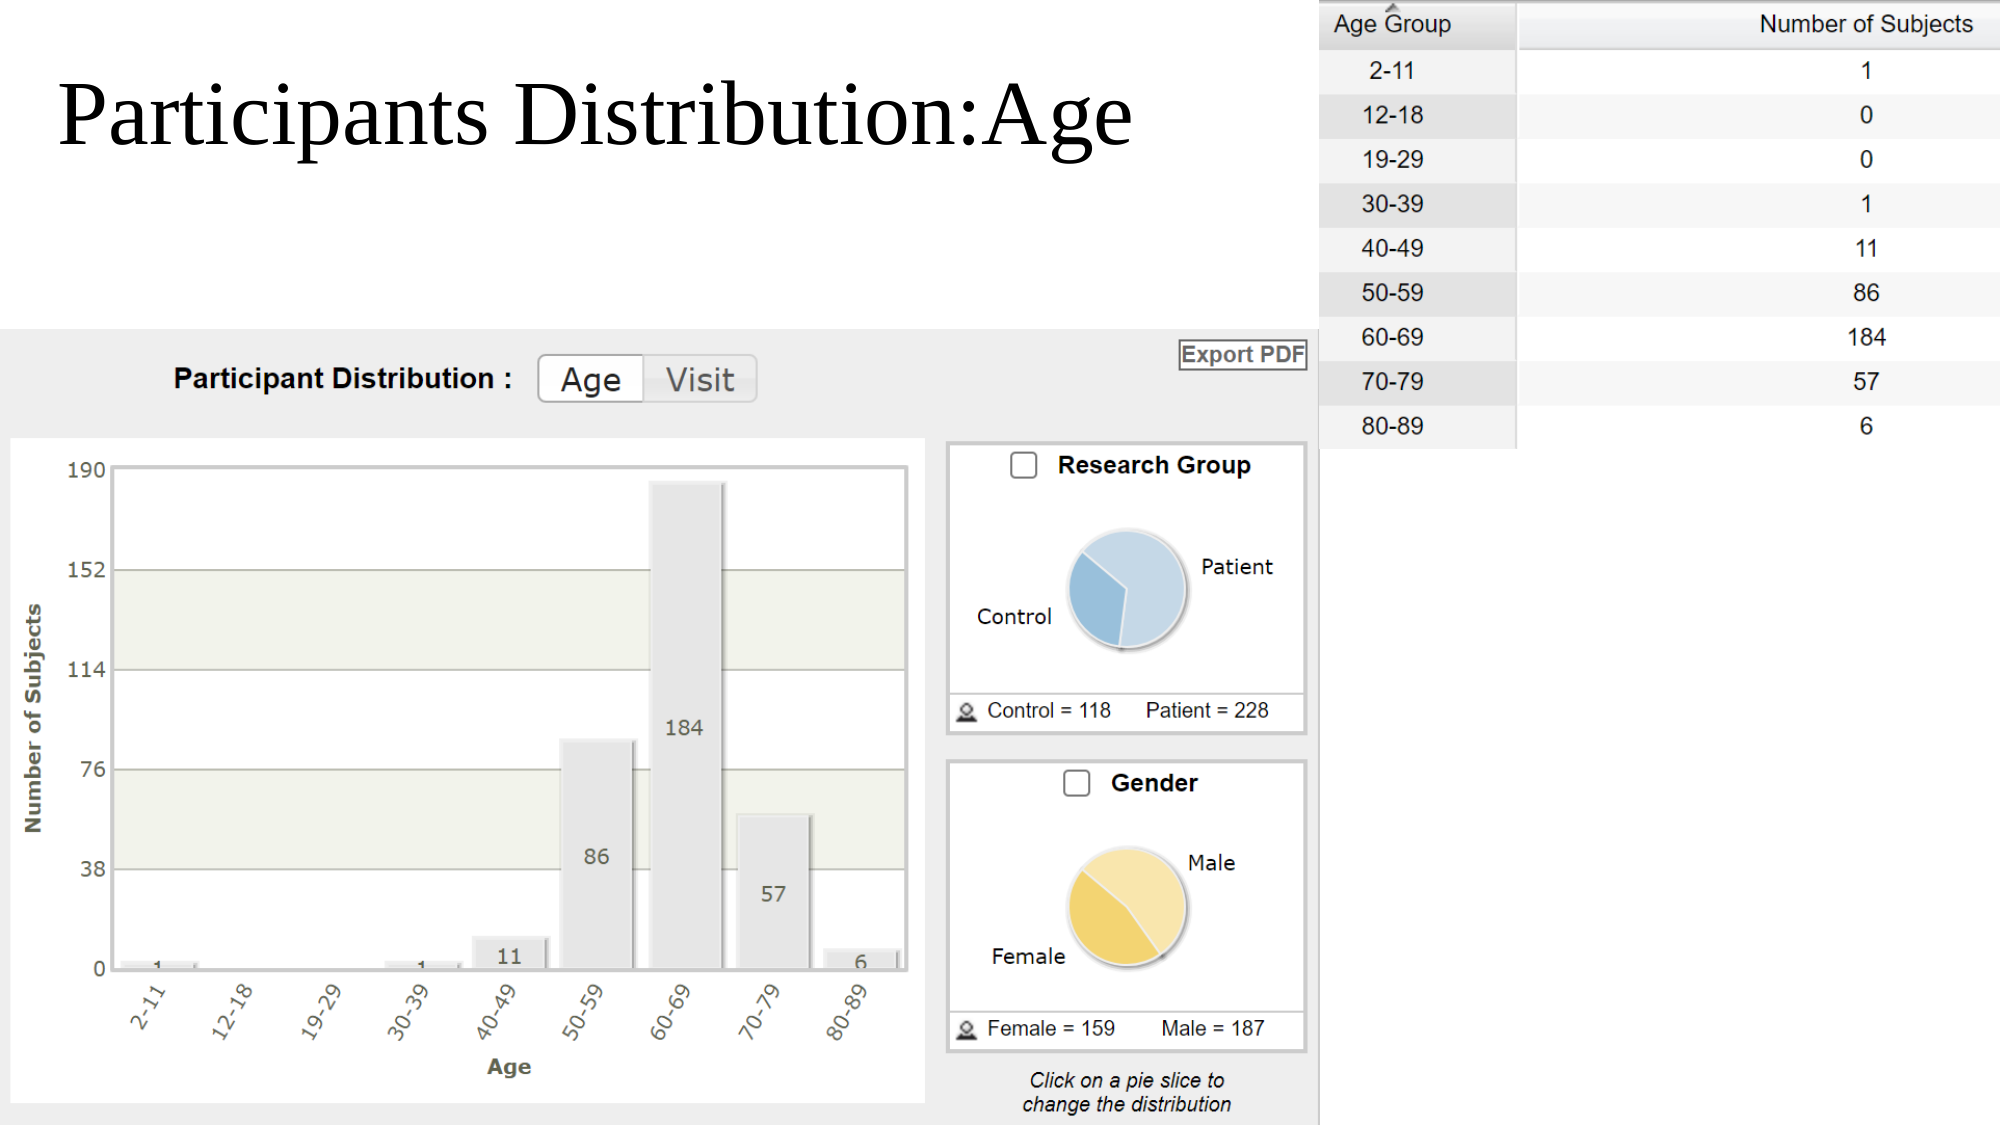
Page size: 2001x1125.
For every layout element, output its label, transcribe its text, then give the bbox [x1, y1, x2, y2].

title Participants Distribution:Age [42, 6, 1319, 224]
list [0, 329, 1320, 1125]
picture [1319, 0, 2000, 449]
